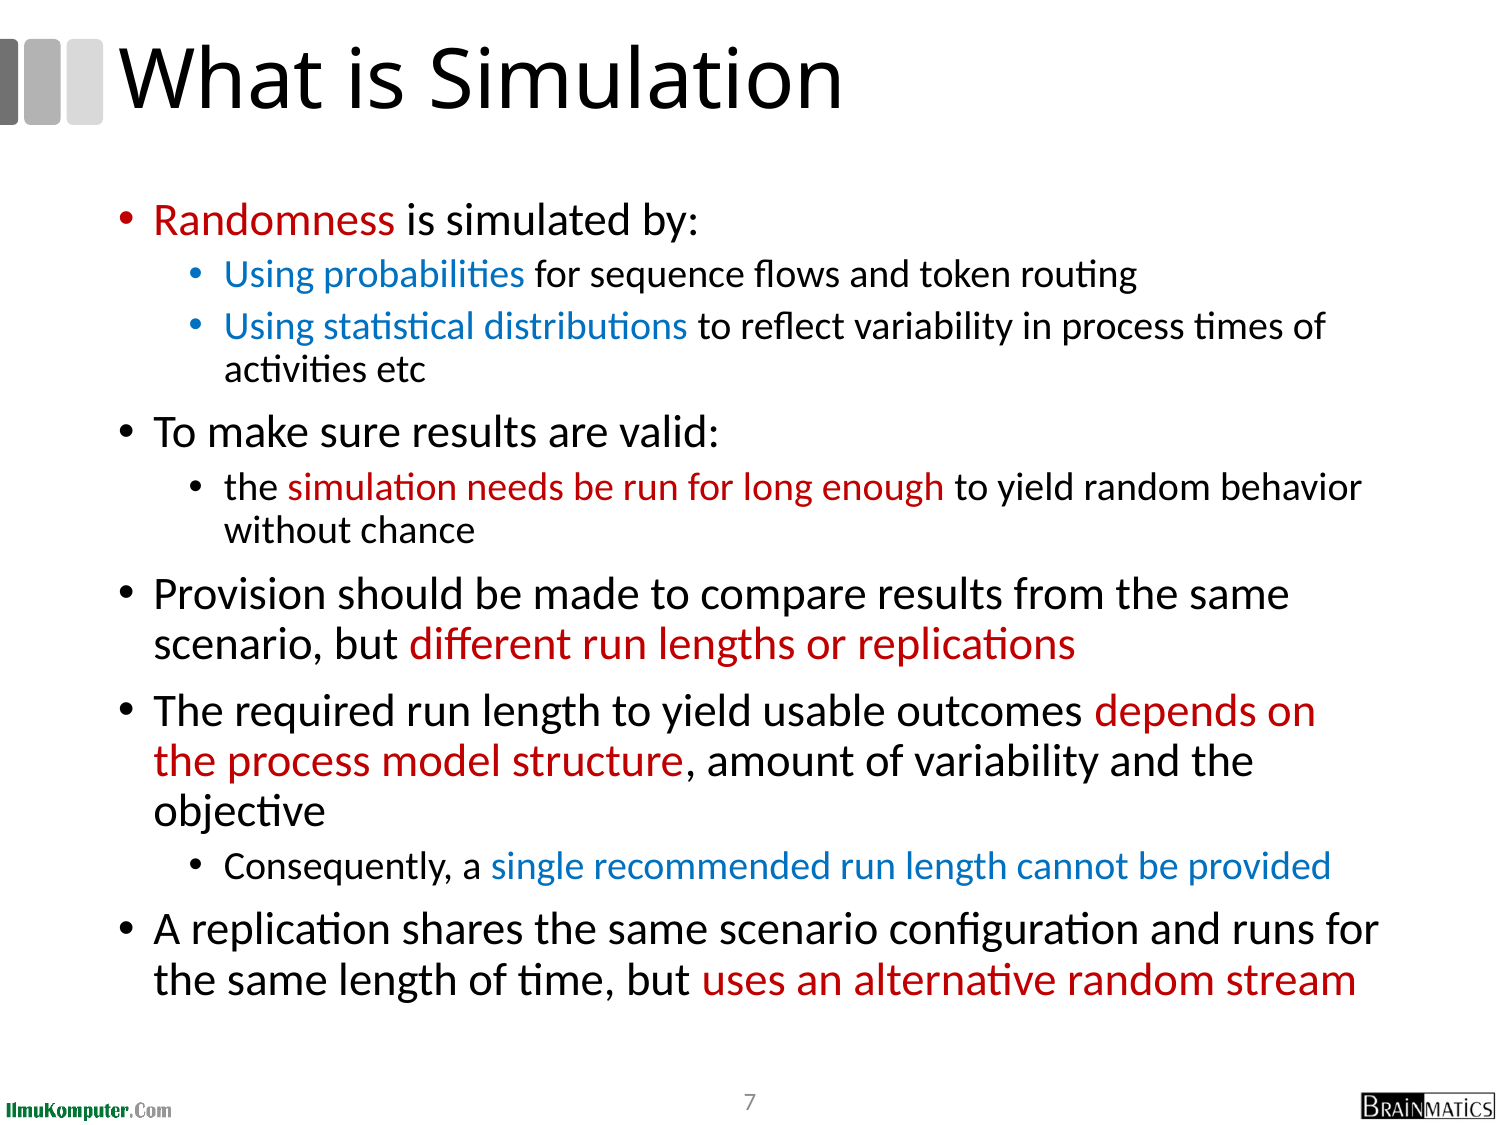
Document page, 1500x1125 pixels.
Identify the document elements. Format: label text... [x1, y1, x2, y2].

picture [1358, 1089, 1498, 1123]
title What is Simulation [103, 24, 1498, 138]
picture [4, 1095, 173, 1125]
list Randomness is simulated by: Using probabilities for sequence flows and token routing Using statistical distributions to reflect variability in process times of activities etc To make sure results are valid: the simulation needs be run for long enough to yield random behavior without chance Provision should be made to compare results from the same scenario, but different run lengths or replications The required run length to yield usable outcomes depends on the process model structure, amount of variability and the objective Consequently, a single recommended run length cannot be provided A replication shares the same scenario configuration and runs for the same length of time, but uses an alternative random stream [103, 187, 1397, 1063]
slide_number 7 [581, 1074, 919, 1125]
